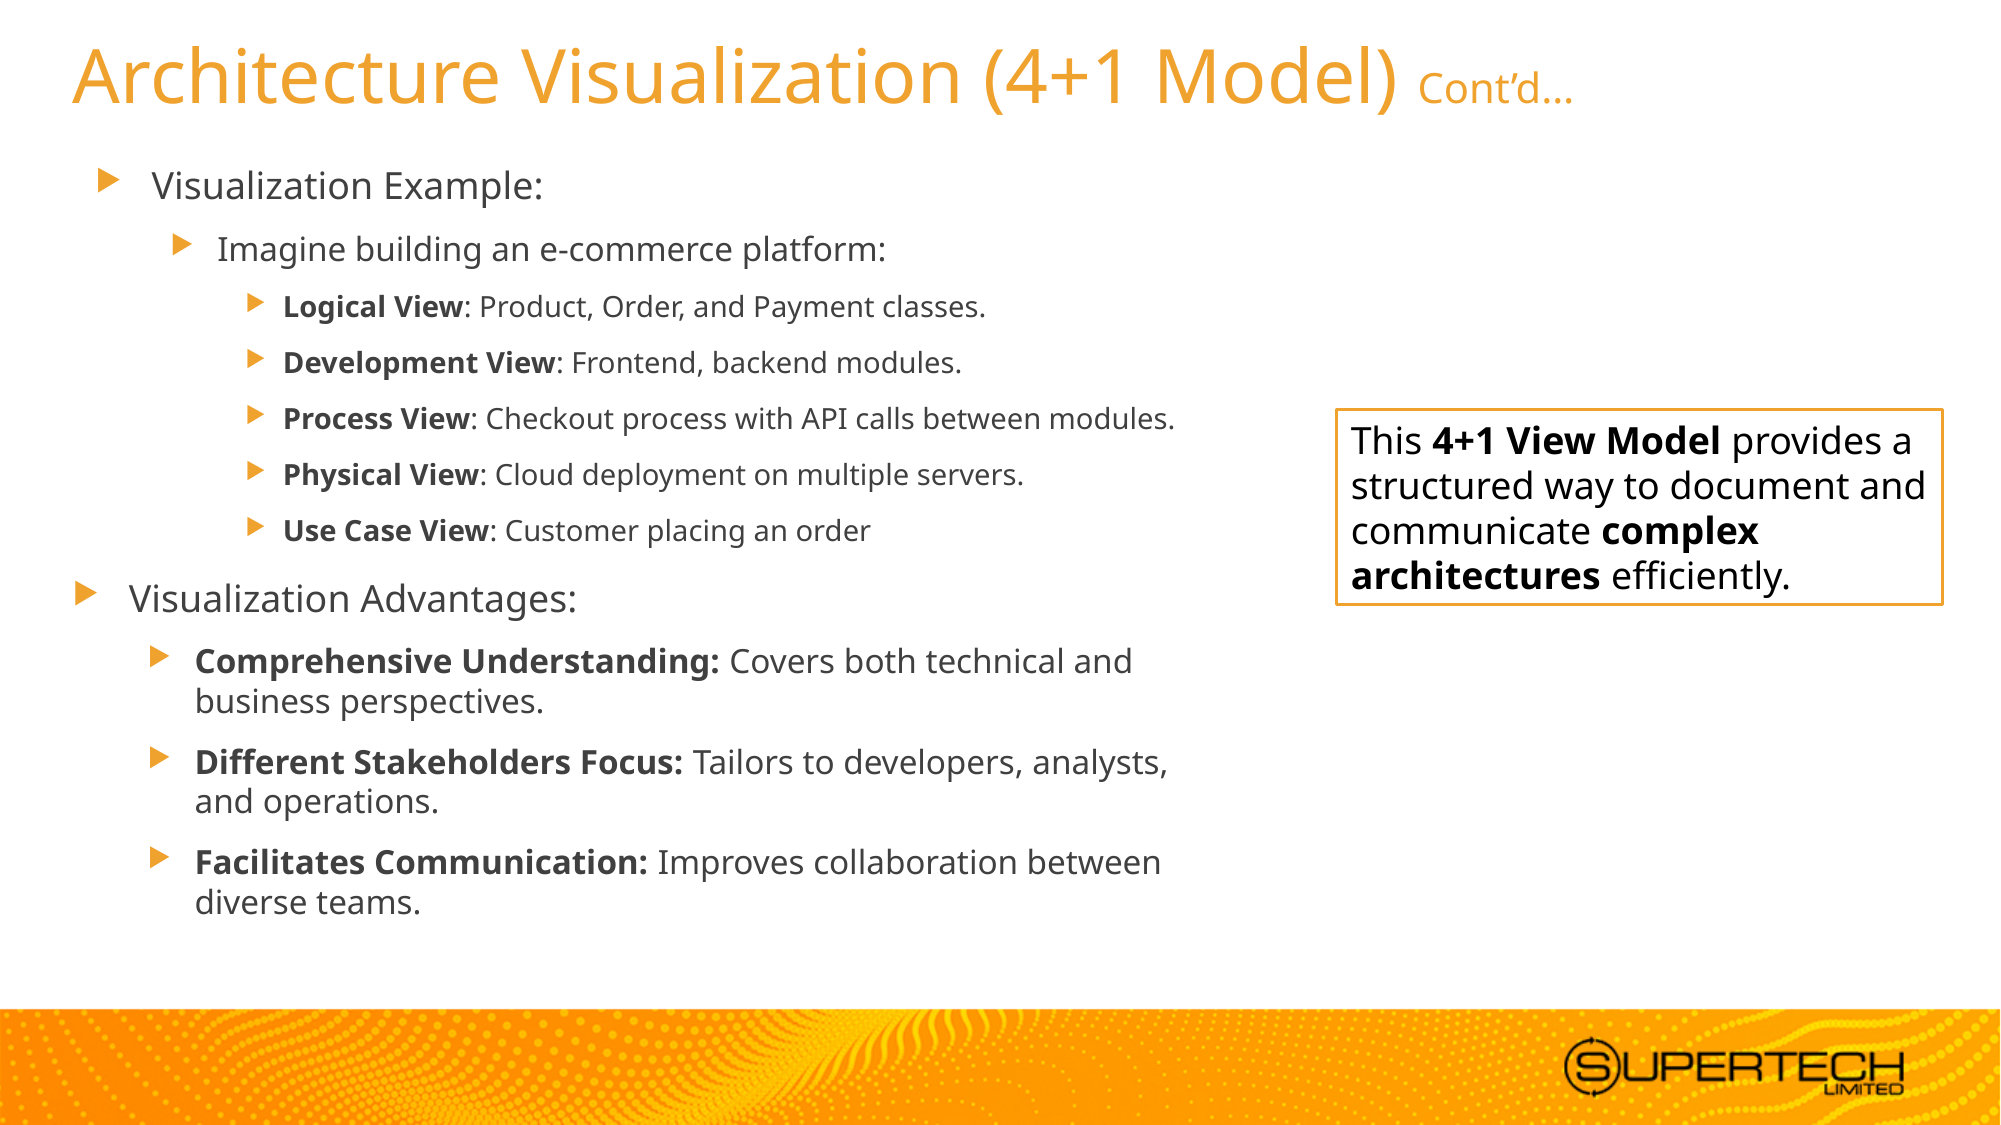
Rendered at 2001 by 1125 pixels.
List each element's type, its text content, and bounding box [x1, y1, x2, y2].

picture [0, 0, 2001, 1125]
text_box Visualization Advantages: Comprehensive Understanding: Covers both technical and business perspectives. Different Stakeholders Focus: Tailors to developers, analysts, and operations. Facilitates Communication: Improves collaboration between diverse teams. [57, 566, 1247, 953]
title Architecture Visualization (4+1 Model) Cont’d… [57, 21, 1943, 138]
text_box This 4+1 View Model provides a structured way to document and communicate complex architectures efficiently. [1335, 408, 1944, 606]
list Visualization Example: Imagine building an e-commerce platform: Logical View: Product, Order, and Payment classes. Development View: Frontend, backend modules. Process View: Checkout process with API calls between modules. Physical View: Cloud deployment on multiple servers. Use Case View: Customer placing an order [80, 154, 1368, 590]
